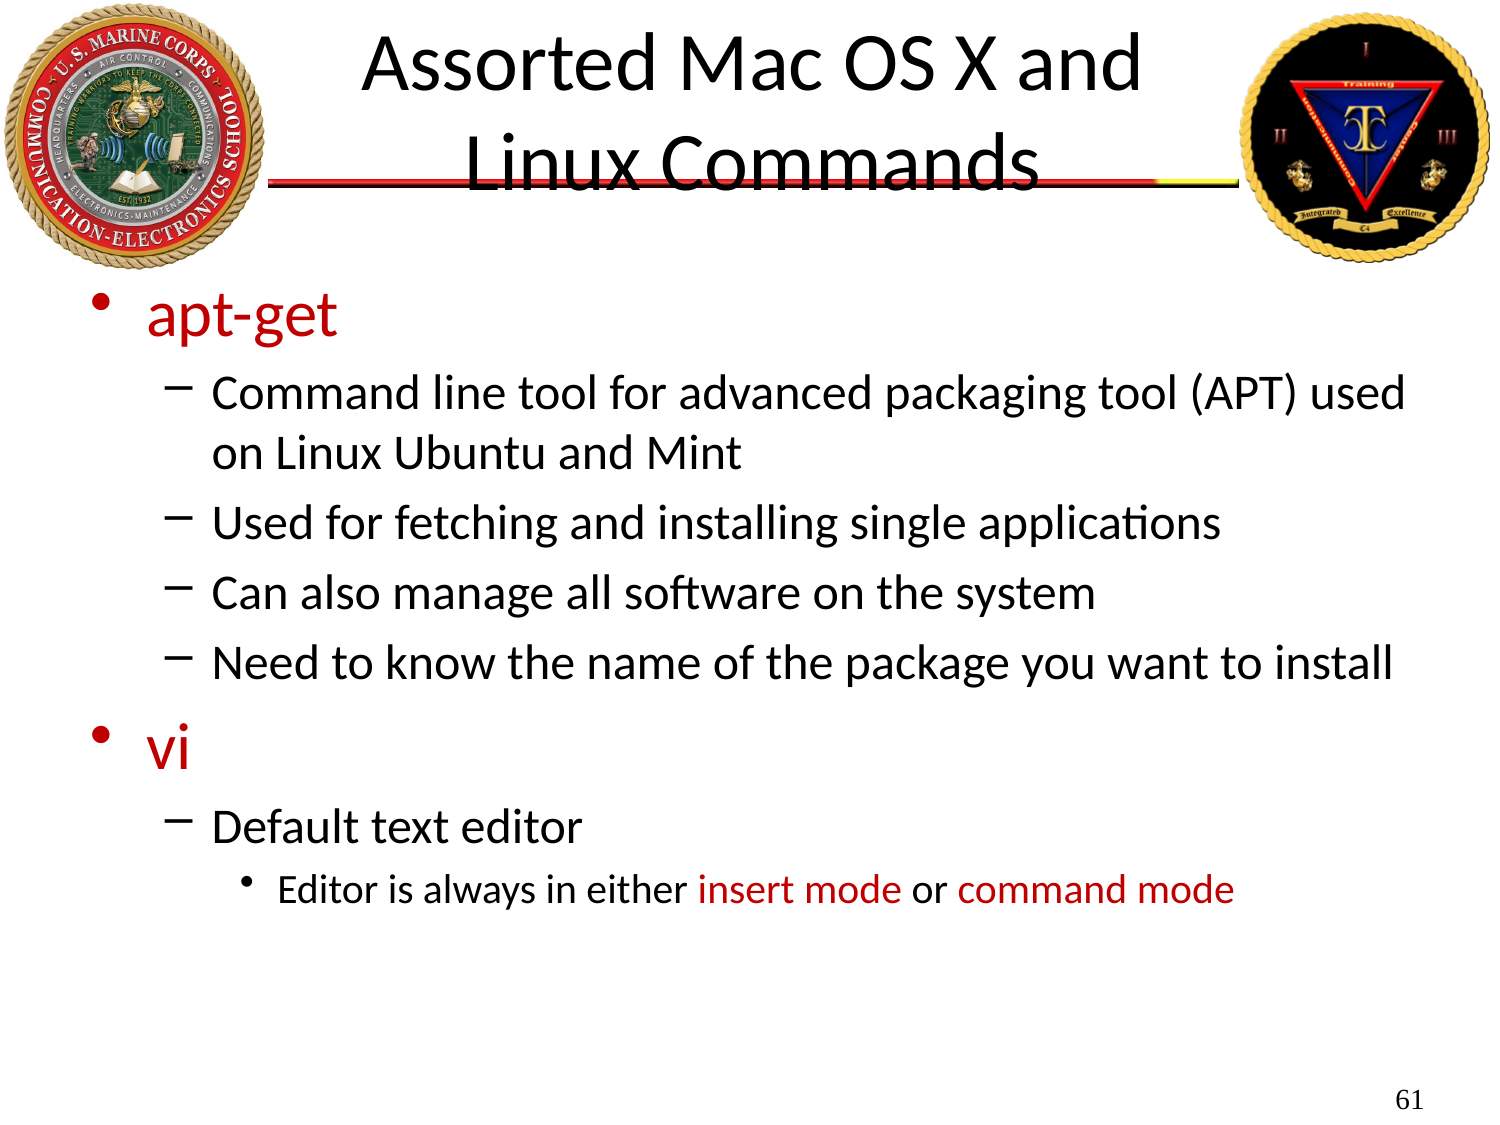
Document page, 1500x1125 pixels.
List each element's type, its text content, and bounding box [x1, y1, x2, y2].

picture [1239, 12, 1490, 263]
list apt-get Command line tool for advanced packaging tool (APT) used on Linux Ubuntu and Mint Used for fetching and installing single applications Can also manage all software on the system Need to know the name of the package you want to install vi Default text editor Editor is always in either insert mode or command mode [75, 262, 1425, 1005]
title Assorted Mac OS X and Linux Commands [87, 0, 1438, 188]
picture [0, 0, 268, 274]
